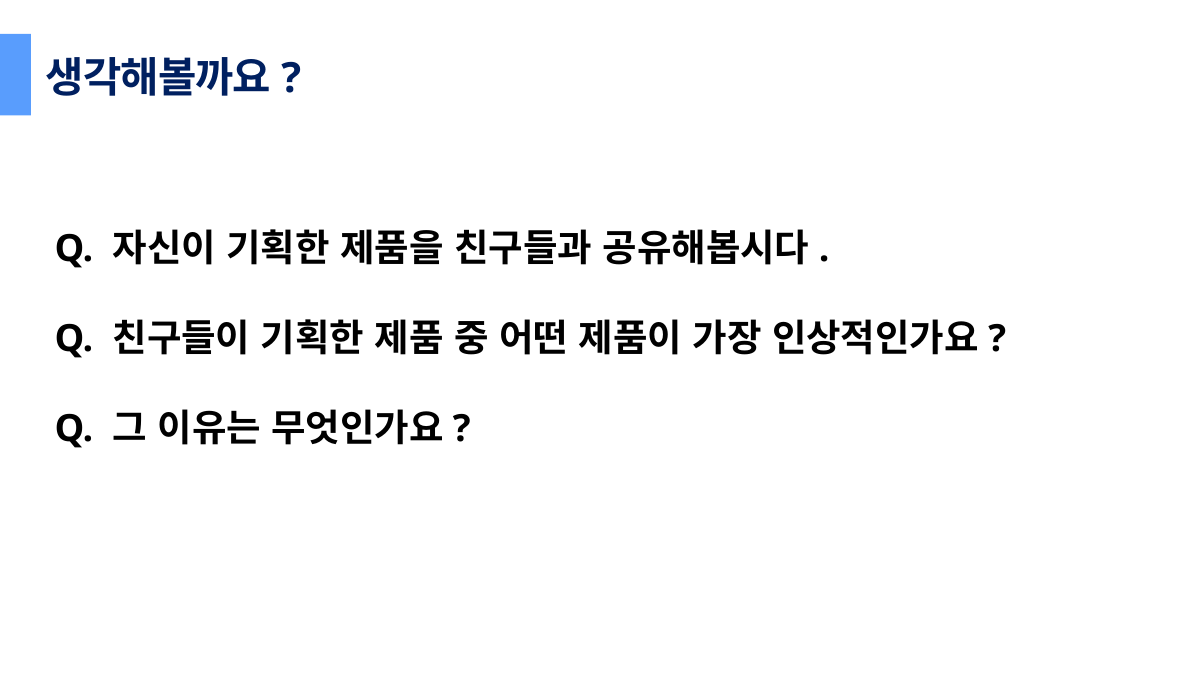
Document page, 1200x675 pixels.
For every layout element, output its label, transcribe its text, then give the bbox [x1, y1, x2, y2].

text_box Q. 자신이 기획한 제품을 친구들과 공유해봅시다. Q. 친구들이 기획한 제품 중 어떤 제품이 가장 인상적인가요? Q. 그 이유는 무엇인가요? [39, 216, 1160, 456]
text_box 생각해볼까요? [32, 43, 712, 109]
text_box [0, 33, 32, 116]
